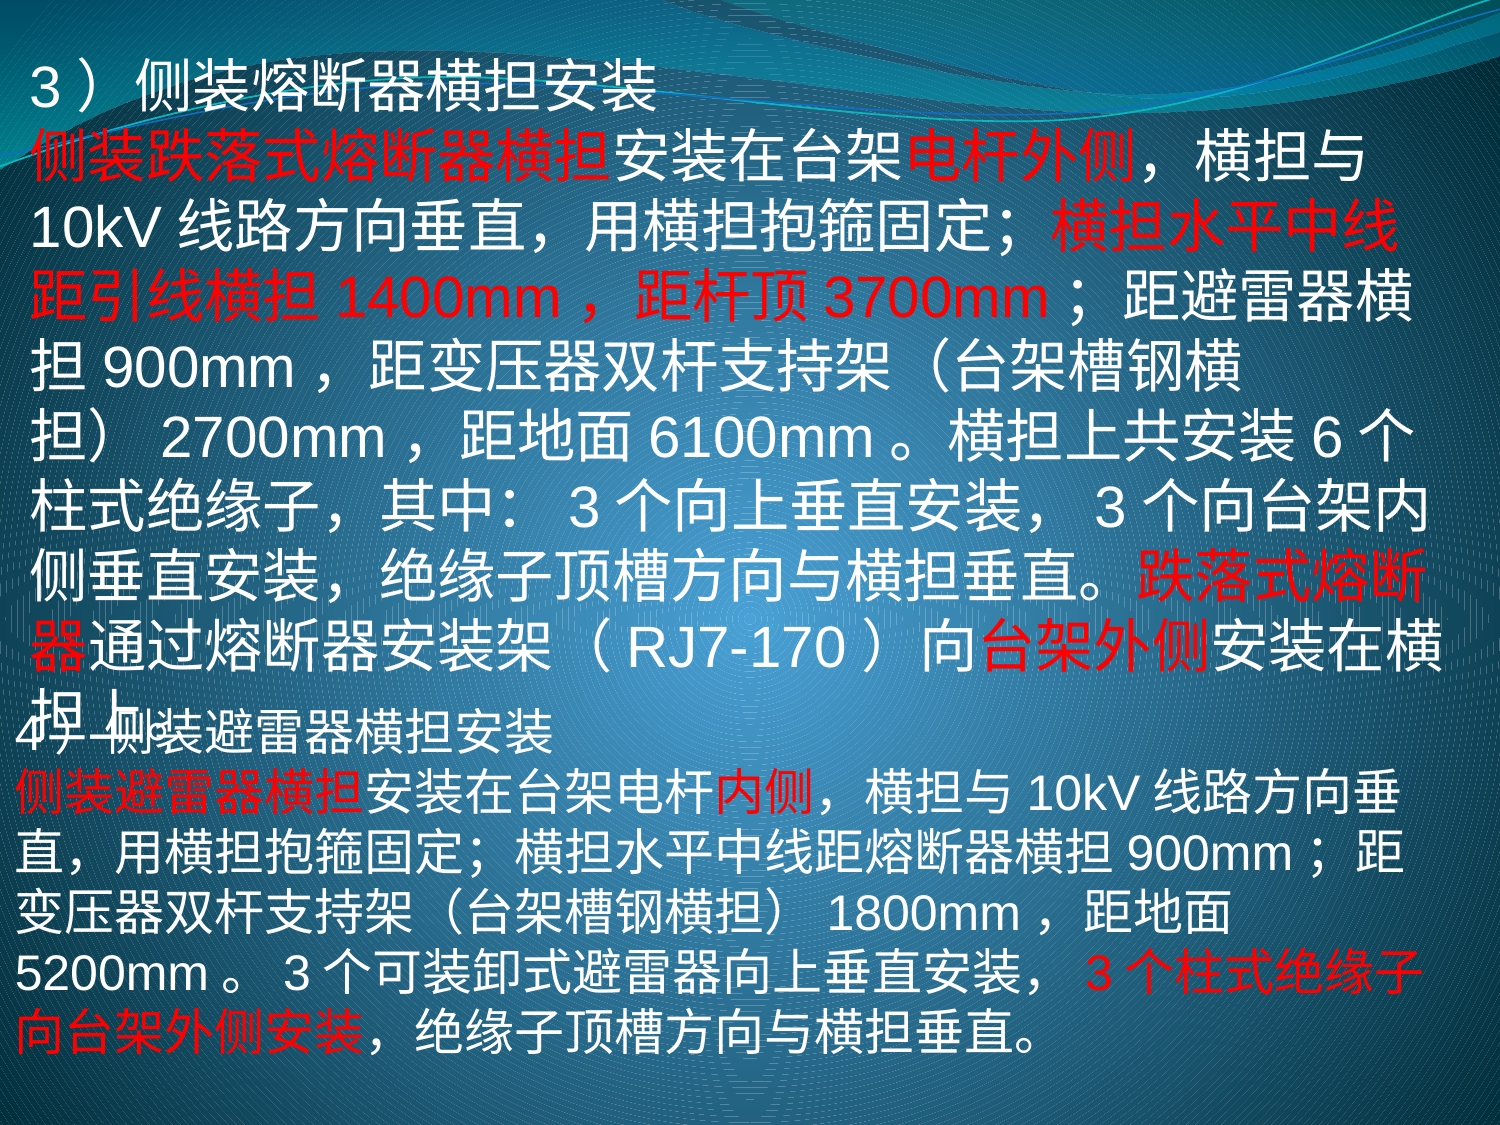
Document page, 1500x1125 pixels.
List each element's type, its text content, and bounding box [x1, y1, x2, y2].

text_box 3）侧装熔断器横担安装 侧装跌落式熔断器横担安装在台架电杆外侧，横担与10kV线路方向垂直，用横担抱箍固定；横担水平中线距引线横担1400mm，距杆顶3700mm；距避雷器横担900mm，距变压器双杆支持架（台架槽钢横担）2700mm，距地面6100mm。横担上共安装6个柱式绝缘子，其中：3个向上垂直安装，3个向台架内侧垂直安装，绝缘子顶槽方向与横担垂直。跌落式熔断器通过熔断器安装架（RJ7-170）向台架外侧安装在横担上。 [15, 41, 1466, 757]
text_box 4）侧装避雷器横担安装 侧装避雷器横担安装在台架电杆内侧，横担与10kV线路方向垂直，用横担抱箍固定；横担水平中线距熔断器横担900mm；距变压器双杆支持架（台架槽钢横担）1800mm，距地面5200mm。3个可装卸式避雷器向上垂直安装，3个柱式绝缘子向台架外侧安装，绝缘子顶槽方向与横担垂直。 [0, 693, 1453, 1068]
